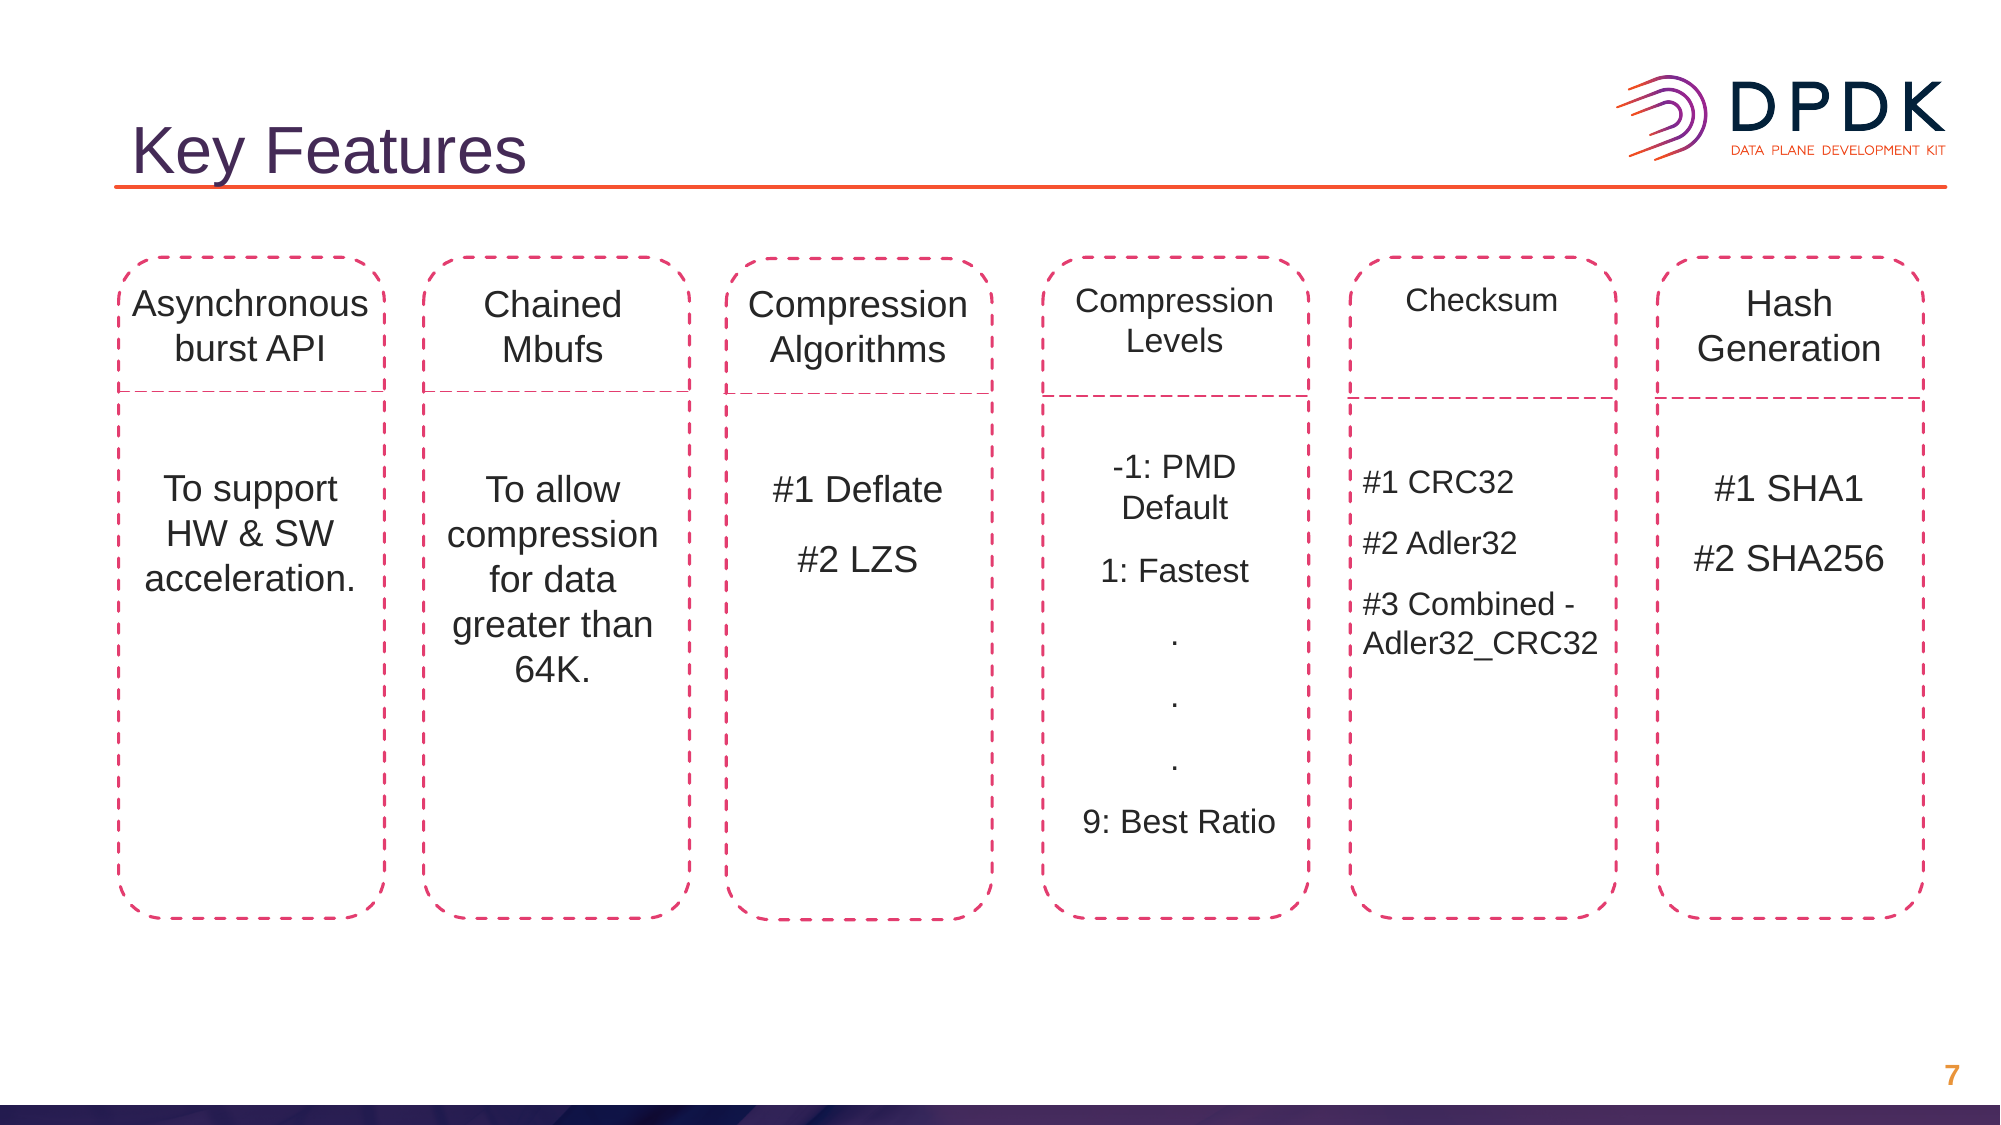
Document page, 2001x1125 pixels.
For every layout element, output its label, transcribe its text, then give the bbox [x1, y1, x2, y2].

text_box Compression Levels -1: PMD Default 1: Fastest . . . 9: Best Ratio [1040, 401, 1309, 852]
text_box [422, 398, 692, 920]
text_box Compression Levels -1: PMD Default 1: Fastest . . . 9: Best Ratio [1040, 271, 1309, 399]
text_box [1669, 255, 1912, 271]
text_box Chained Mbufs To allow compression for data greater than 64K. [418, 272, 687, 853]
text_box Compression Algorithms #1 Deflate #2 LZS [724, 272, 993, 853]
text_box Asynchronous burst API To support HW & SW acceleration. [116, 271, 385, 395]
text_box Hash Generation #1 SHA1 #2 SHA256 [1655, 271, 1924, 852]
text_box [724, 853, 994, 922]
text_box [1055, 255, 1297, 271]
text_box [1655, 852, 1925, 920]
picture [1616, 75, 1946, 161]
title Key Features [116, 88, 1413, 205]
text_box [738, 256, 980, 272]
text_box Checksum #1 CRC32 #2 Adler32 #3 Combined - Adler32_CRC32 [1347, 271, 1617, 703]
text_box [1362, 255, 1604, 271]
text_box [1348, 703, 1618, 920]
text_box [130, 255, 373, 271]
text_box [117, 852, 387, 920]
text_box [1041, 852, 1311, 920]
text_box [687, 287, 692, 391]
text_box Asynchronous burst API To support HW & SW acceleration. [116, 396, 385, 852]
text_box [432, 255, 681, 272]
picture [0, 1105, 2000, 1125]
